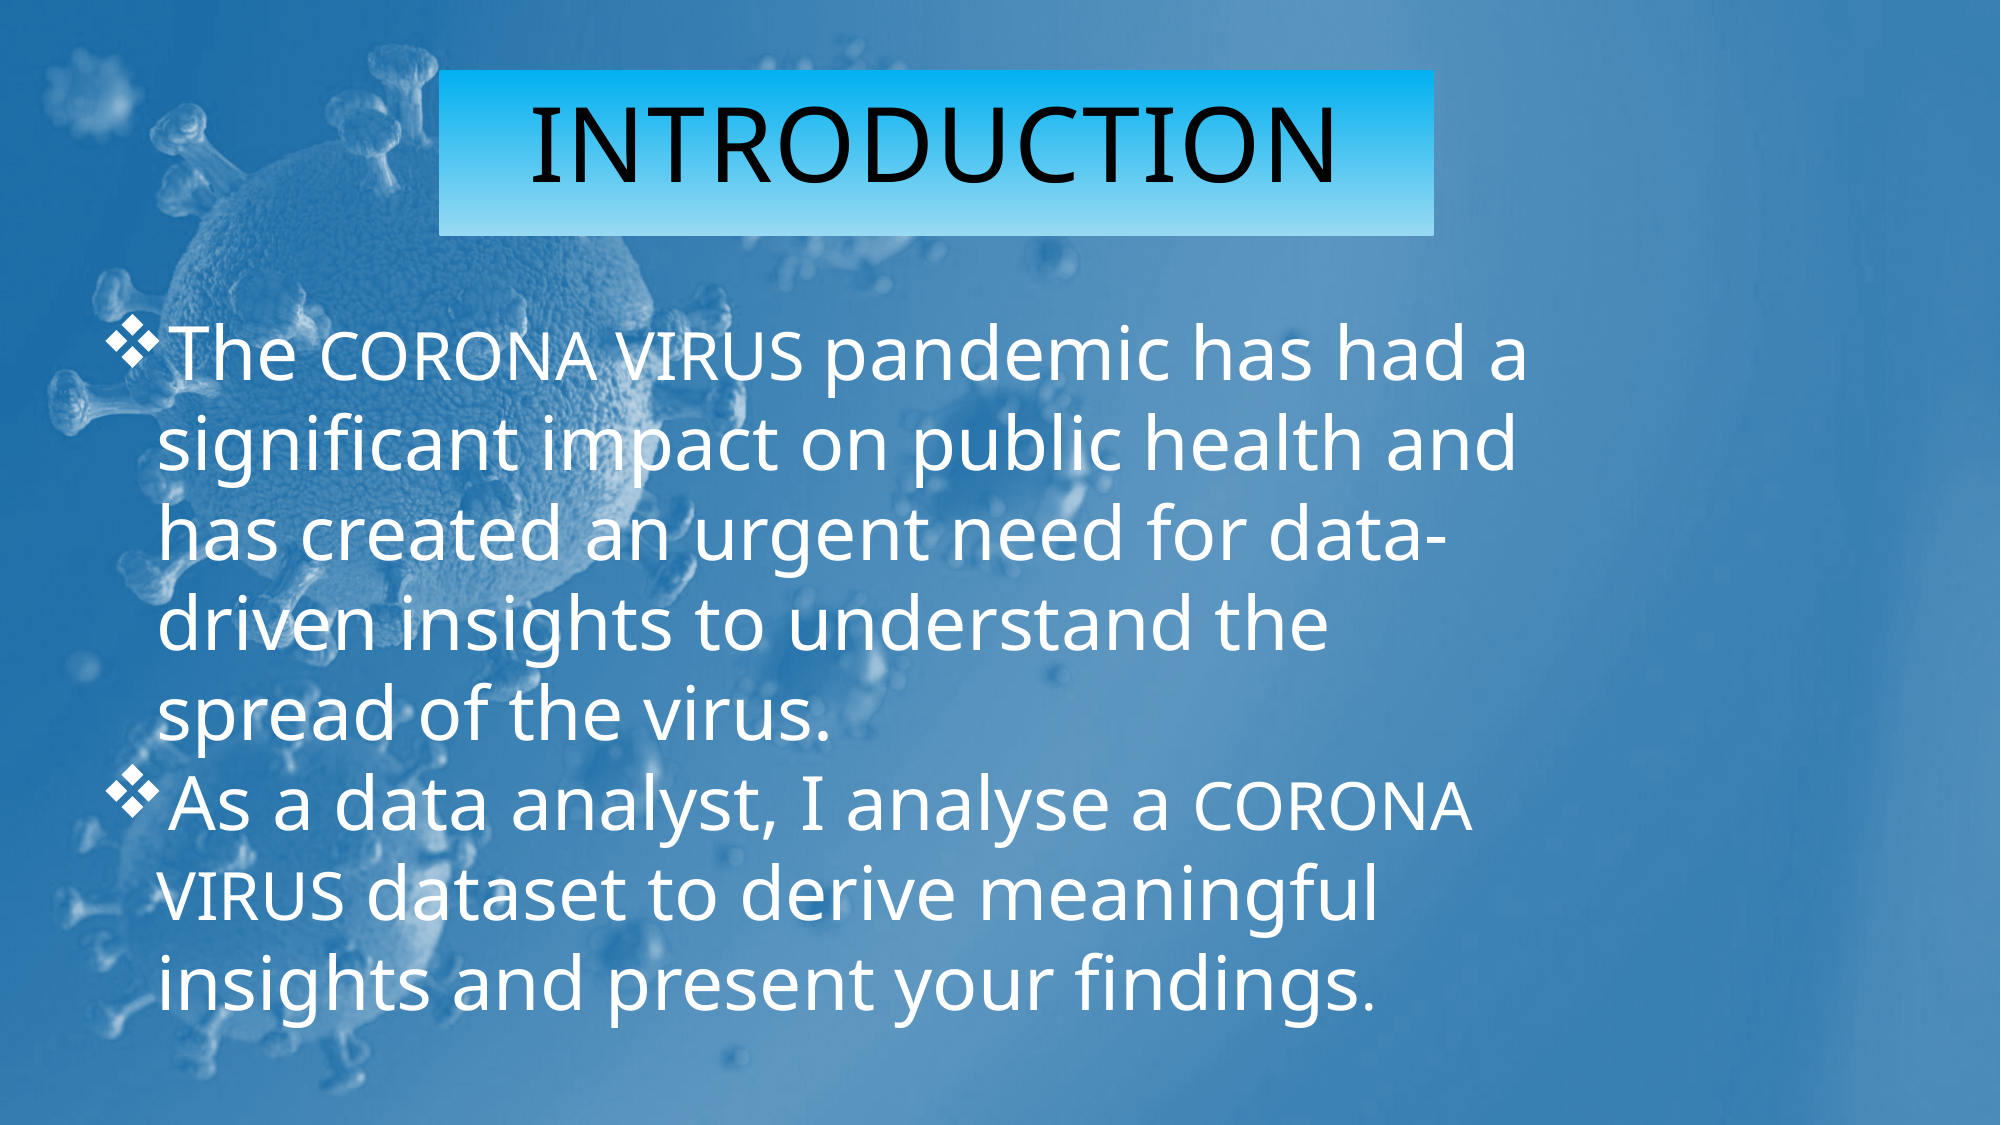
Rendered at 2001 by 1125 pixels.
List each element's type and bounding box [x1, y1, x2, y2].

list [0, 0, 2000, 1125]
